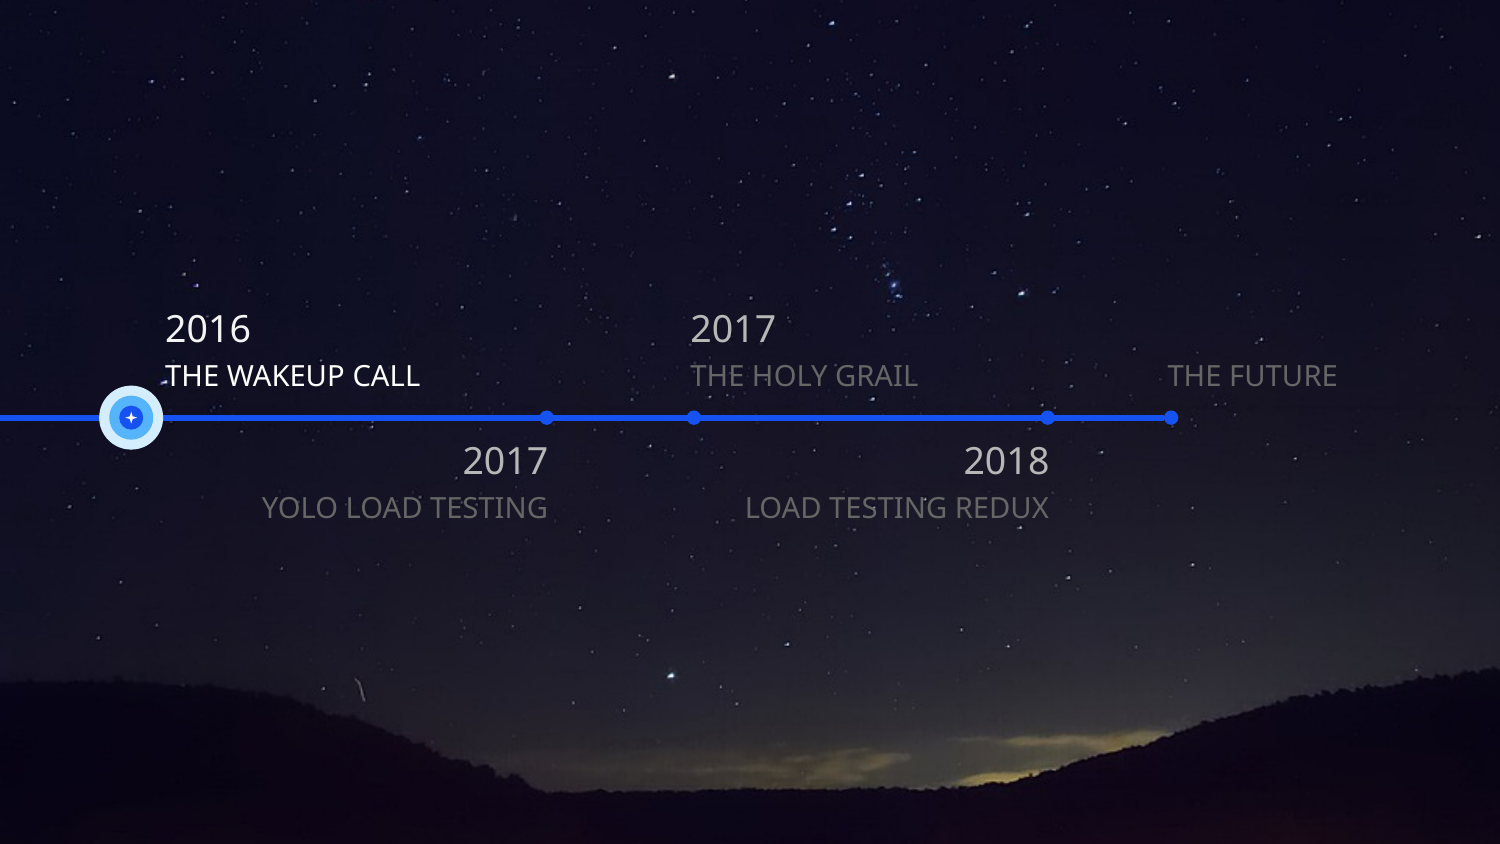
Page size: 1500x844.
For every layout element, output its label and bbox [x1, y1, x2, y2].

picture [0, 0, 1500, 844]
text_box [98, 385, 164, 450]
